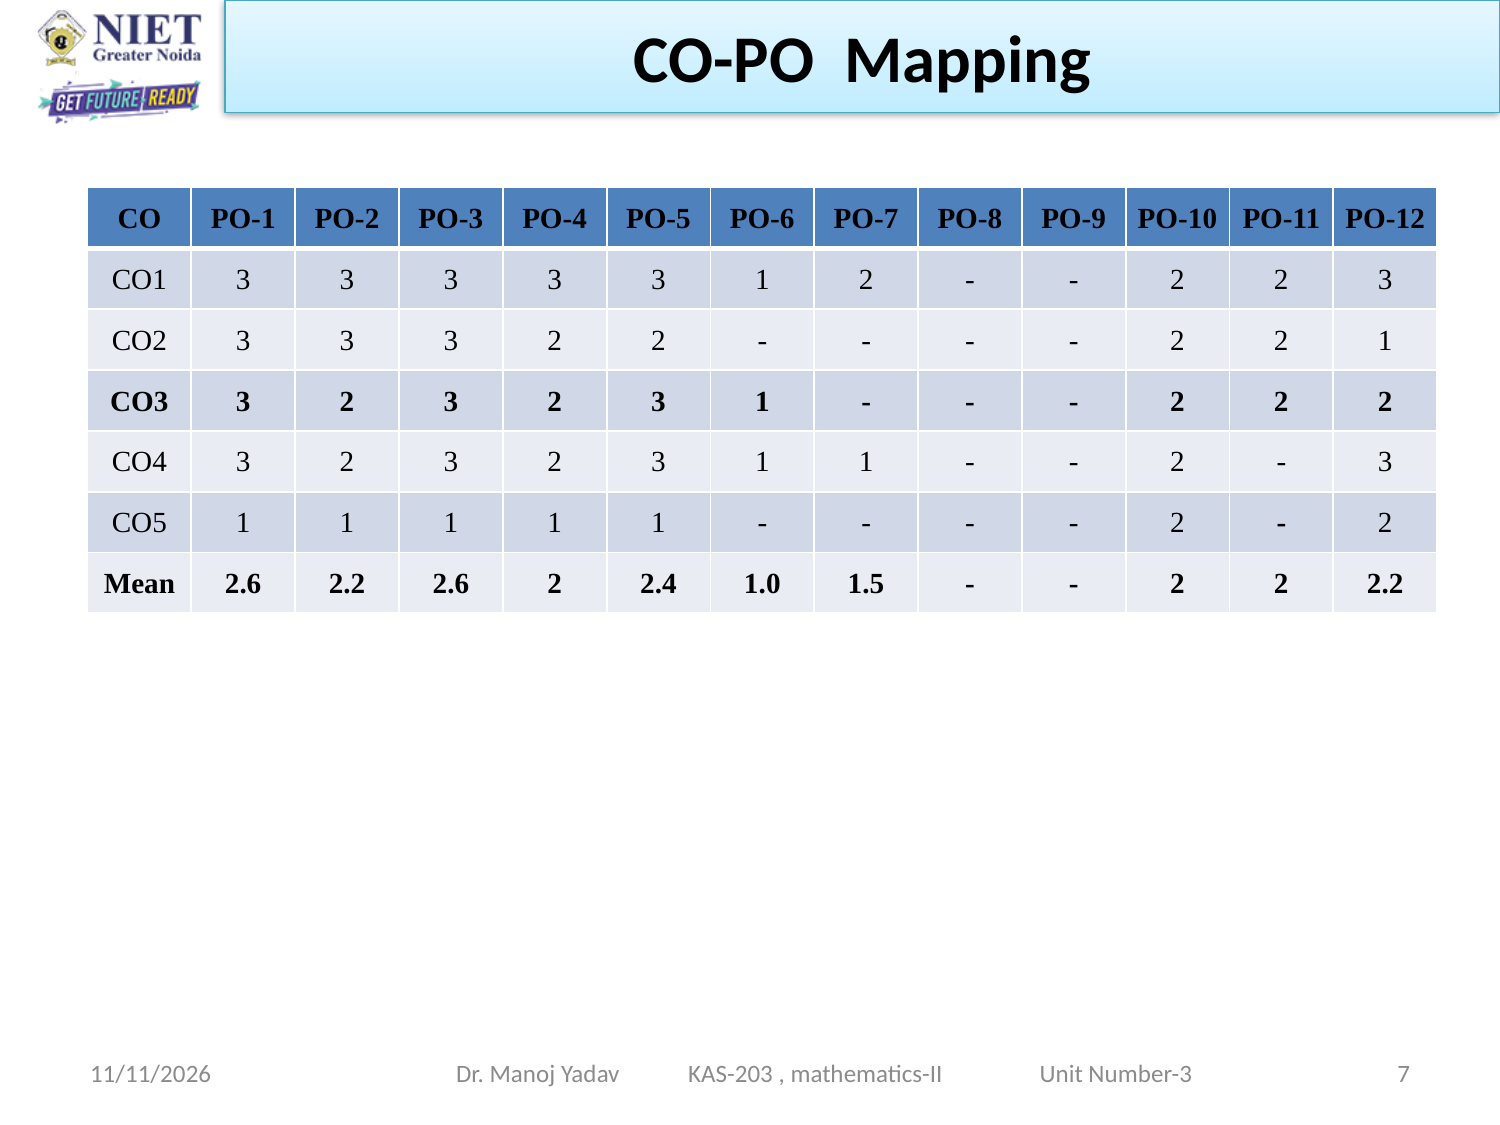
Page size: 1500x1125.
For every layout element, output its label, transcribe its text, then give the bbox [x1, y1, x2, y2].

table_cell 3 [504, 251, 606, 308]
table_cell 2.6 [400, 553, 502, 612]
table_cell - [1023, 251, 1125, 308]
table_cell - [711, 493, 813, 552]
text_box CO-PO Mapping [238, 0, 1500, 113]
table_cell 1 [711, 371, 813, 430]
table_cell 2 [504, 310, 606, 369]
table_cell 2 [1334, 371, 1436, 430]
table_cell 3 [400, 310, 502, 369]
table_cell - [1023, 371, 1125, 430]
table_cell 3 [400, 251, 502, 308]
table_cell - [919, 251, 1021, 308]
table_cell Mean [88, 553, 190, 612]
table_cell 2 [1127, 432, 1229, 491]
table_header PO-9 [1023, 188, 1125, 246]
table_header PO-5 [608, 188, 710, 246]
table_cell 2 [1230, 310, 1332, 369]
table_cell 3 [296, 310, 398, 369]
table_cell CO5 [88, 493, 190, 552]
table_cell - [1023, 310, 1125, 369]
table_cell - [1230, 432, 1332, 491]
table_cell 2.4 [608, 553, 710, 612]
table_cell 2 [1230, 553, 1332, 612]
table_cell 1 [400, 493, 502, 552]
table_cell 2 [296, 432, 398, 491]
table_cell 3 [608, 432, 710, 491]
table_cell 2 [1334, 493, 1436, 552]
table_cell - [815, 493, 917, 552]
picture [0, 0, 238, 135]
table_header PO-4 [504, 188, 606, 246]
table_cell - [1023, 432, 1125, 491]
table_cell 2 [1127, 251, 1229, 308]
table_cell 2 [1127, 553, 1229, 612]
table_cell - [815, 310, 917, 369]
table_cell 2 [1127, 493, 1229, 552]
table_cell 1 [504, 493, 606, 552]
footer Dr. Manoj Yadav KAS-203 , mathematics-II Unit Number-3 [412, 1042, 1074, 1103]
table_header PO-6 [711, 188, 813, 246]
table_header PO-8 [919, 188, 1021, 246]
table_cell 2 [1230, 251, 1332, 308]
table_cell 2 [815, 251, 917, 308]
slide_number 7 [1074, 1042, 1425, 1103]
table_cell 2 [296, 371, 398, 430]
table_cell CO1 [88, 251, 190, 308]
table_cell 3 [192, 371, 294, 430]
table_header PO-1 [192, 188, 294, 246]
table_cell 3 [608, 371, 710, 430]
table_cell CO2 [88, 310, 190, 369]
table_cell 1.5 [815, 553, 917, 612]
table_cell 2 [504, 432, 606, 491]
table_cell 1 [711, 251, 813, 308]
table_header PO-7 [815, 188, 917, 246]
table_header PO-12 [1334, 188, 1436, 246]
table_header PO-2 [296, 188, 398, 246]
table_header PO-3 [400, 188, 502, 246]
table_cell 1 [1334, 310, 1436, 369]
table_cell 1 [608, 493, 710, 552]
table_header PO-10 [1127, 188, 1229, 246]
table_cell 2.2 [1334, 553, 1436, 612]
table_cell - [919, 493, 1021, 552]
table_cell 3 [296, 251, 398, 308]
table_cell 2.6 [192, 553, 294, 612]
table_cell 3 [400, 432, 502, 491]
table_cell 1 [296, 493, 398, 552]
table_cell - [1023, 553, 1125, 612]
table_cell 3 [192, 251, 294, 308]
table_cell 2 [504, 371, 606, 430]
table_cell CO3 [88, 371, 190, 430]
table_cell - [919, 310, 1021, 369]
table_cell - [1230, 493, 1332, 552]
table_cell CO4 [88, 432, 190, 491]
table_cell 1.0 [711, 553, 813, 612]
table_cell - [919, 371, 1021, 430]
table_cell 1 [192, 493, 294, 552]
table_cell 1 [815, 432, 917, 491]
table_header CO [88, 188, 190, 246]
table_cell 3 [608, 251, 710, 308]
table_cell 2 [1127, 371, 1229, 430]
slide_number 05-Jun-21 [75, 1042, 412, 1103]
table_cell - [711, 310, 813, 369]
table_cell 2 [1127, 310, 1229, 369]
table_cell 2 [504, 553, 606, 612]
table_cell - [815, 371, 917, 430]
table_cell 3 [192, 310, 294, 369]
table_cell 1 [711, 432, 813, 491]
table_cell - [919, 553, 1021, 612]
table_cell 2.2 [296, 553, 398, 612]
table_cell 3 [192, 432, 294, 491]
table_cell 3 [400, 371, 502, 430]
table_header PO-11 [1230, 188, 1332, 246]
table_cell - [919, 432, 1021, 491]
table_cell - [1023, 493, 1125, 552]
table_cell 3 [1334, 251, 1436, 308]
table_cell 2 [1230, 371, 1332, 430]
table_cell 3 [1334, 432, 1436, 491]
table_cell 2 [608, 310, 710, 369]
